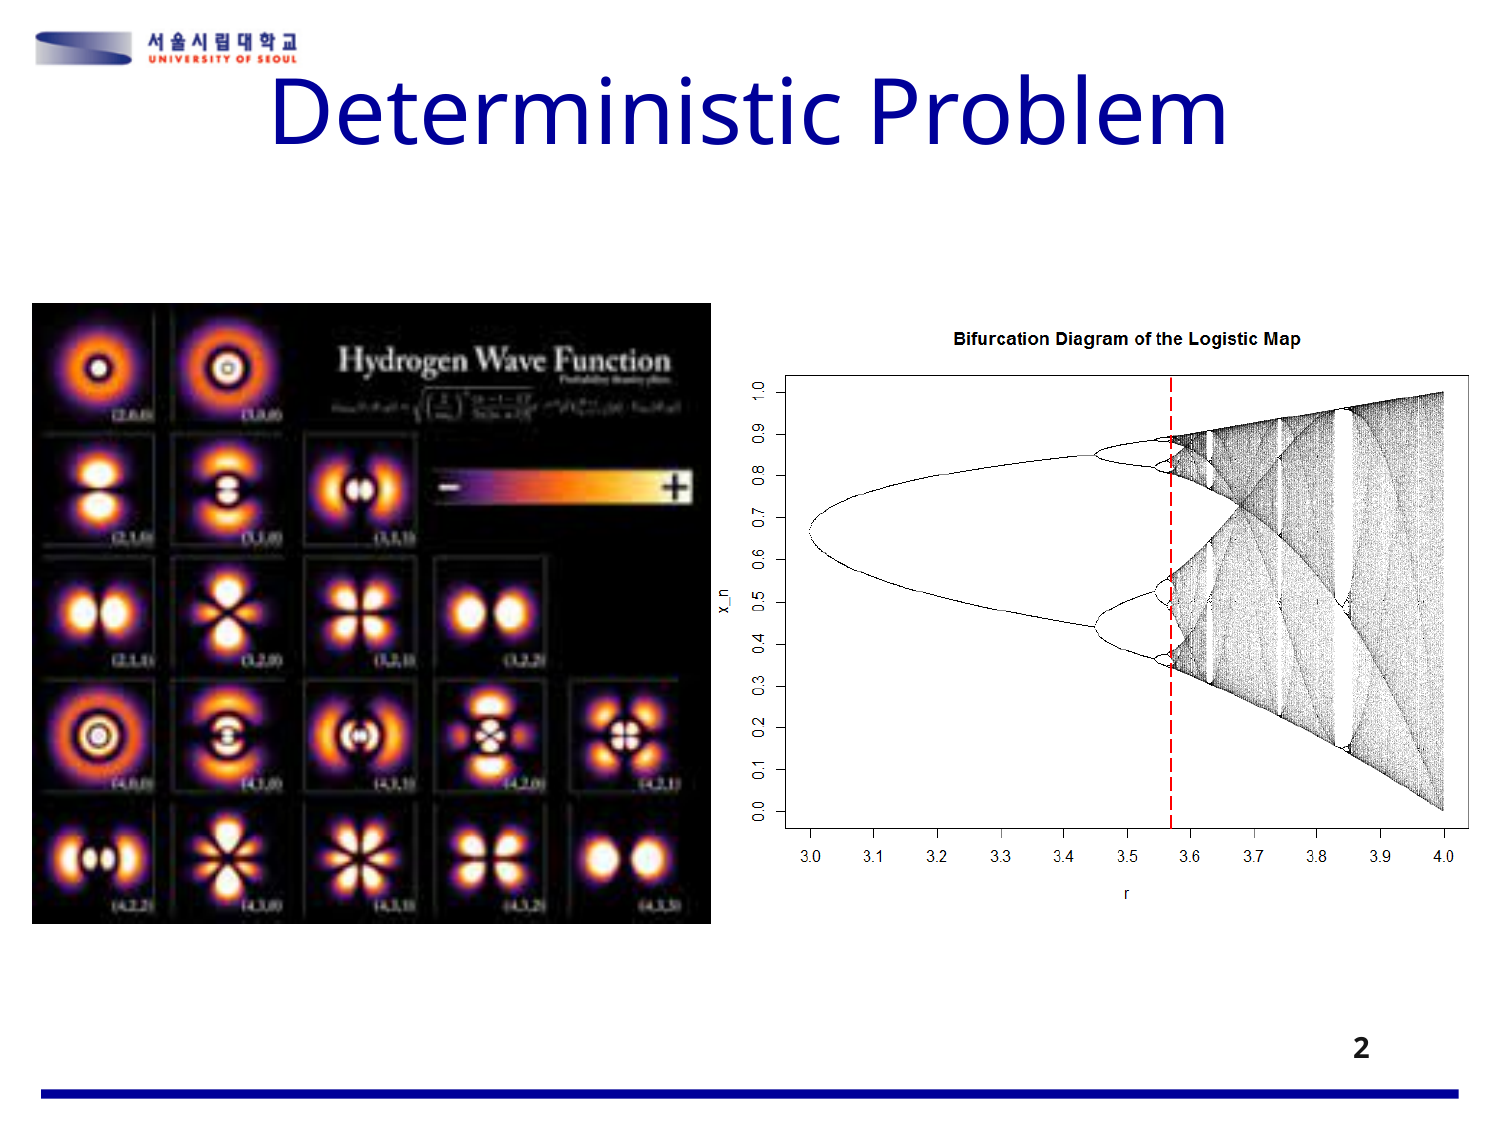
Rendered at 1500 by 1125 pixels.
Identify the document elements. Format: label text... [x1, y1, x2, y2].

picture [17, 26, 313, 68]
title Deterministic Problem [75, 45, 1425, 233]
picture [32, 300, 1500, 924]
